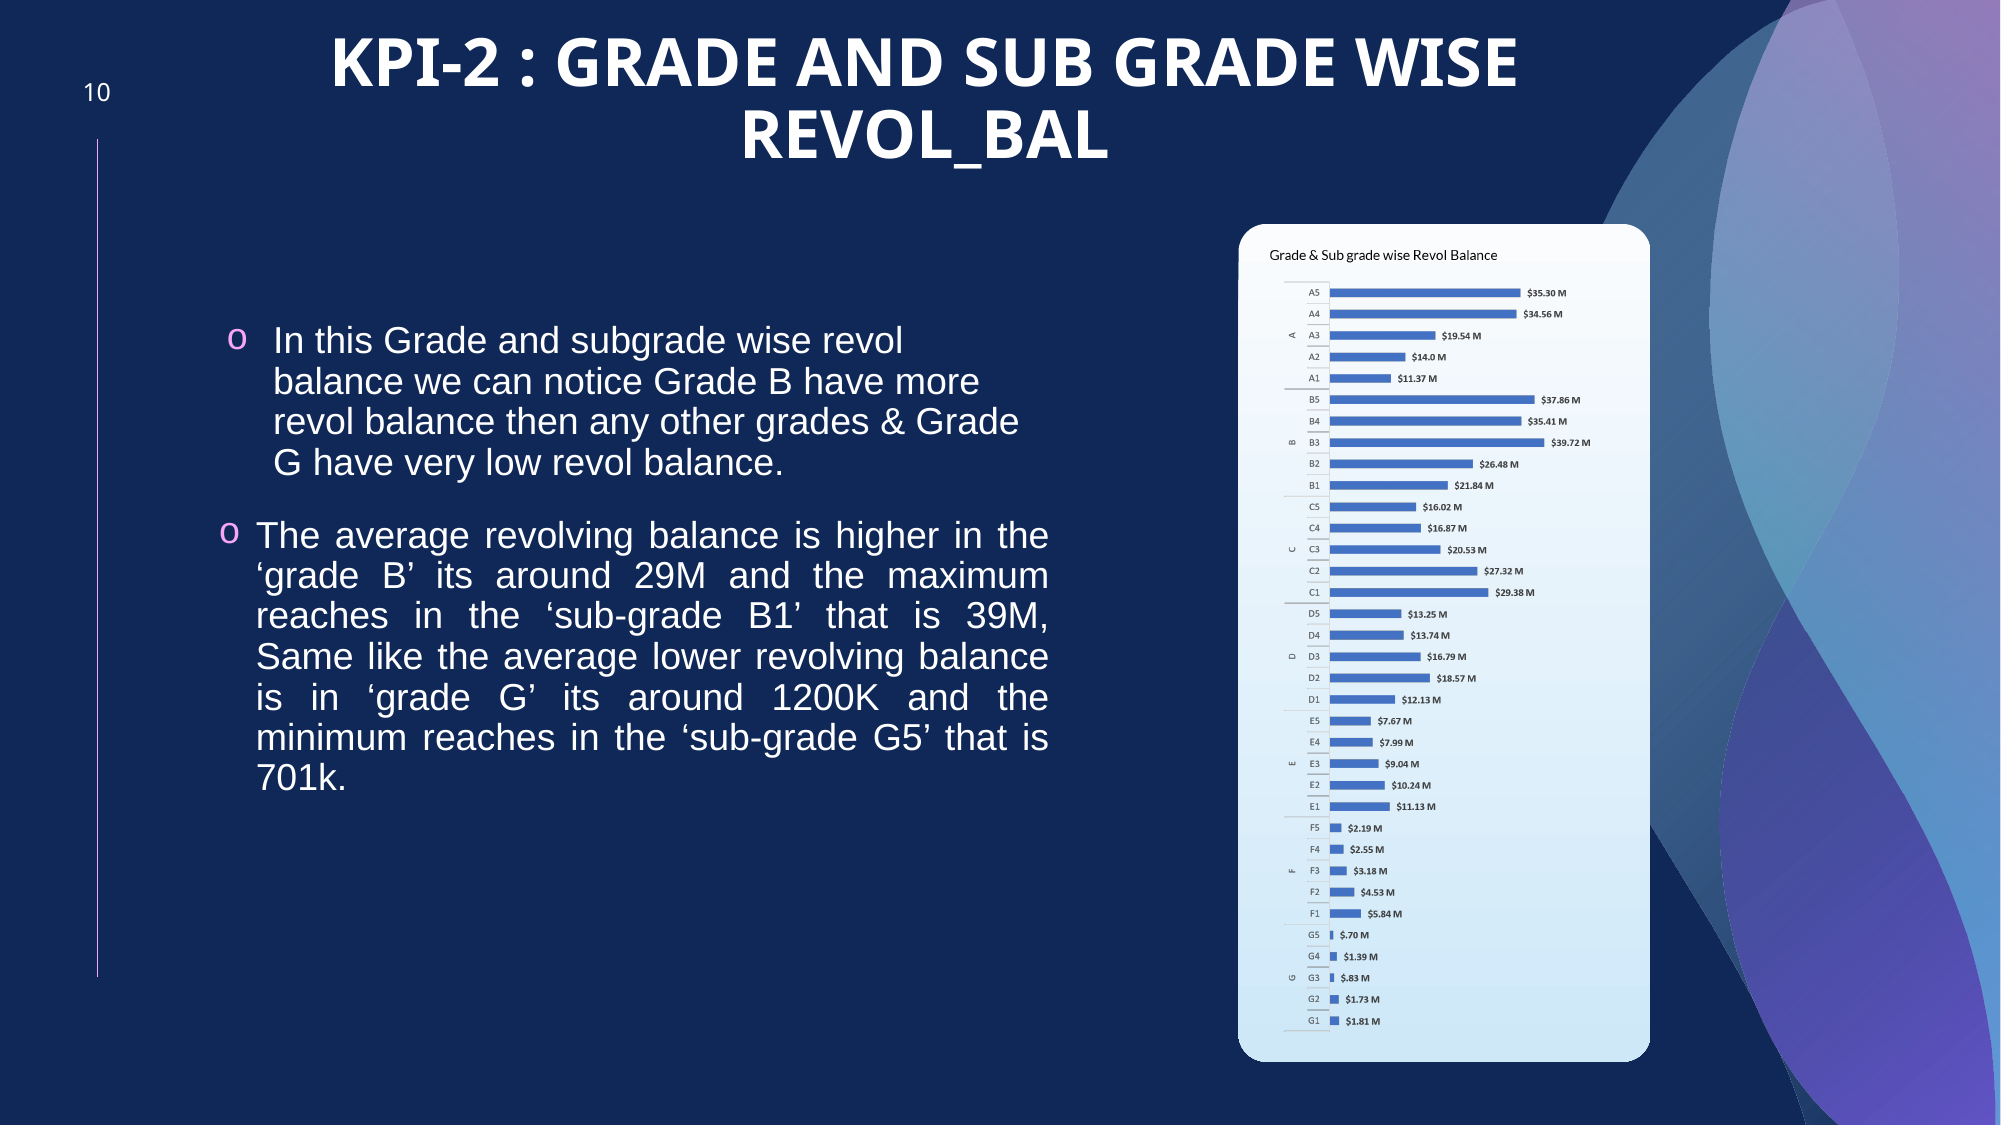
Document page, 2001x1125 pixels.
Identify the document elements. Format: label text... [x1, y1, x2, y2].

list In this Grade and subgrade wise revol balance we can notice Grade B have more revol balance then any other grades & Grade G have very low revol balance. [211, 314, 1057, 487]
text_box [1237, 222, 1652, 1063]
title KPI-2 : Grade and sub grade wise revol_bal [196, 63, 1654, 181]
picture [1261, 242, 1600, 1044]
slide_number 10 [53, 67, 140, 119]
list The average revolving balance is higher in the ‘grade B’ its around 29M and the maximum reaches in the ‘sub-grade B1’ that is 39M, Same like the average lower revolving balance is in ‘grade G’ its around 1200K and the minimum reaches in the ‘sub-grade G5’ that is 701k. [203, 508, 1065, 819]
